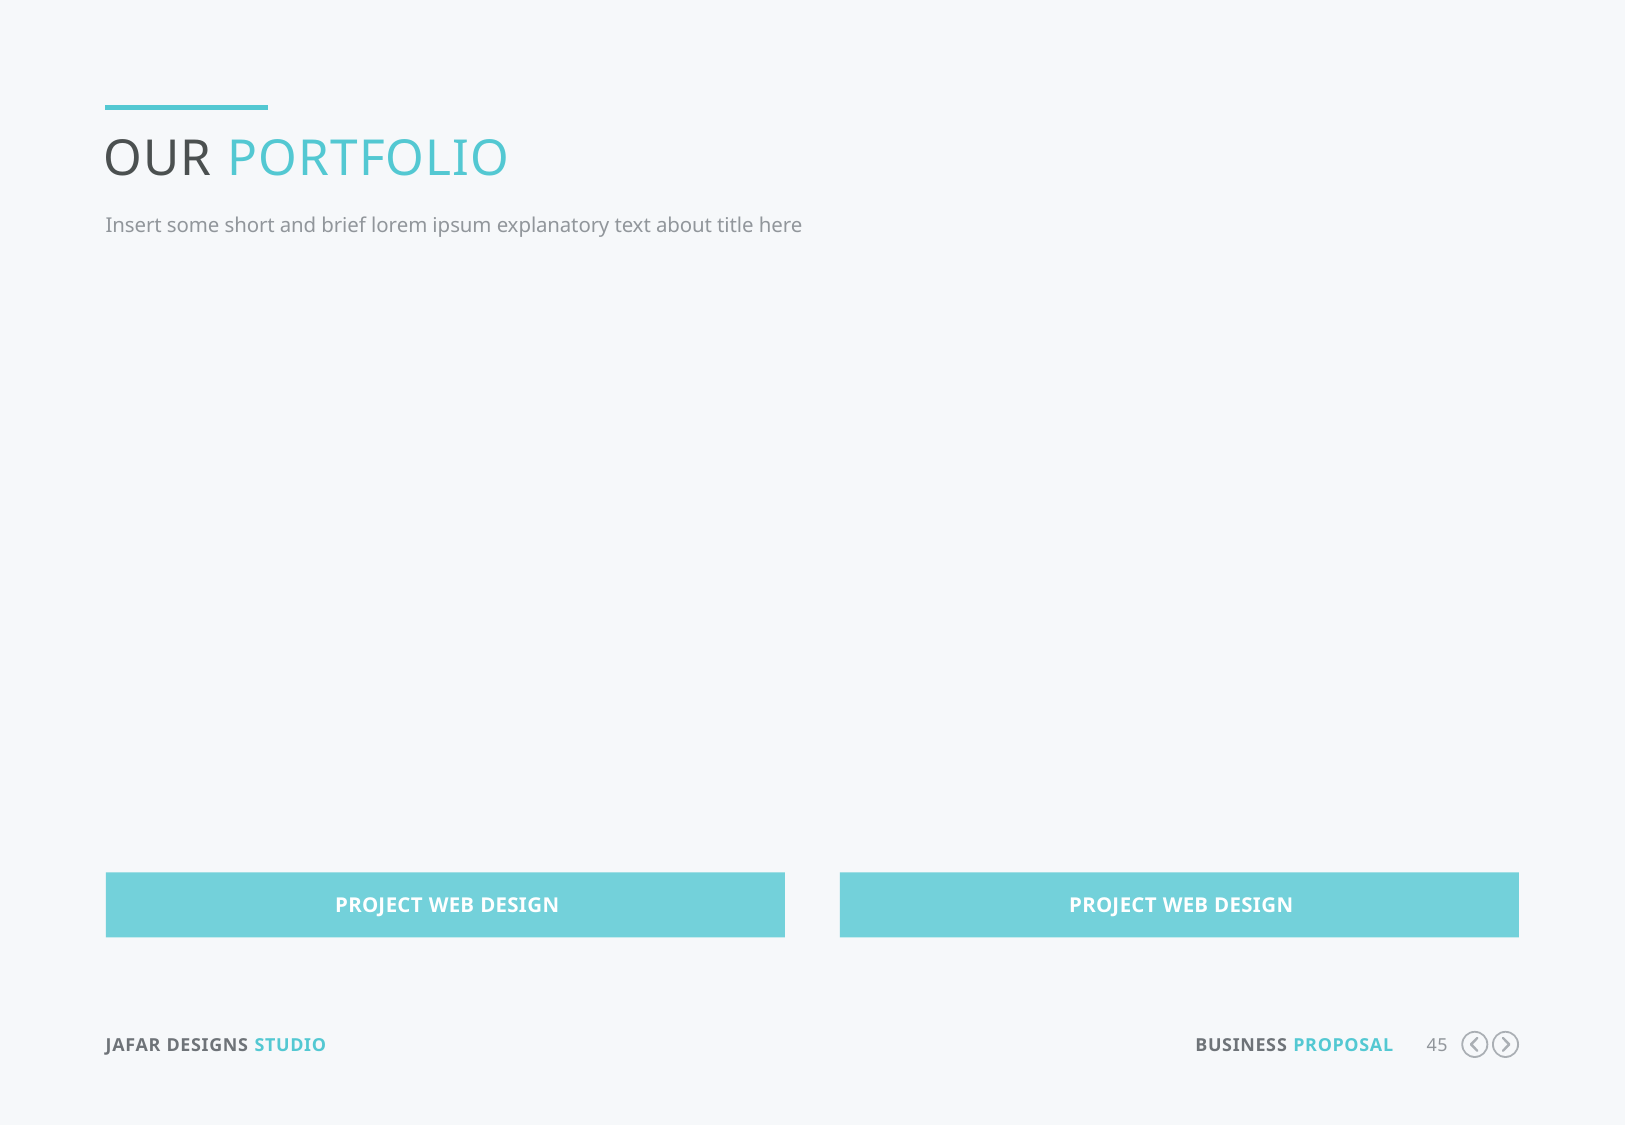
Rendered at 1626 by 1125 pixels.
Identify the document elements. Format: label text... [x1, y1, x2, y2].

list Insert some short and brief lorem ipsum explanatory text about title here [105, 209, 1519, 241]
picture [839, 337, 1519, 938]
list Our Portfolio [103, 125, 1518, 184]
picture [105, 337, 785, 938]
